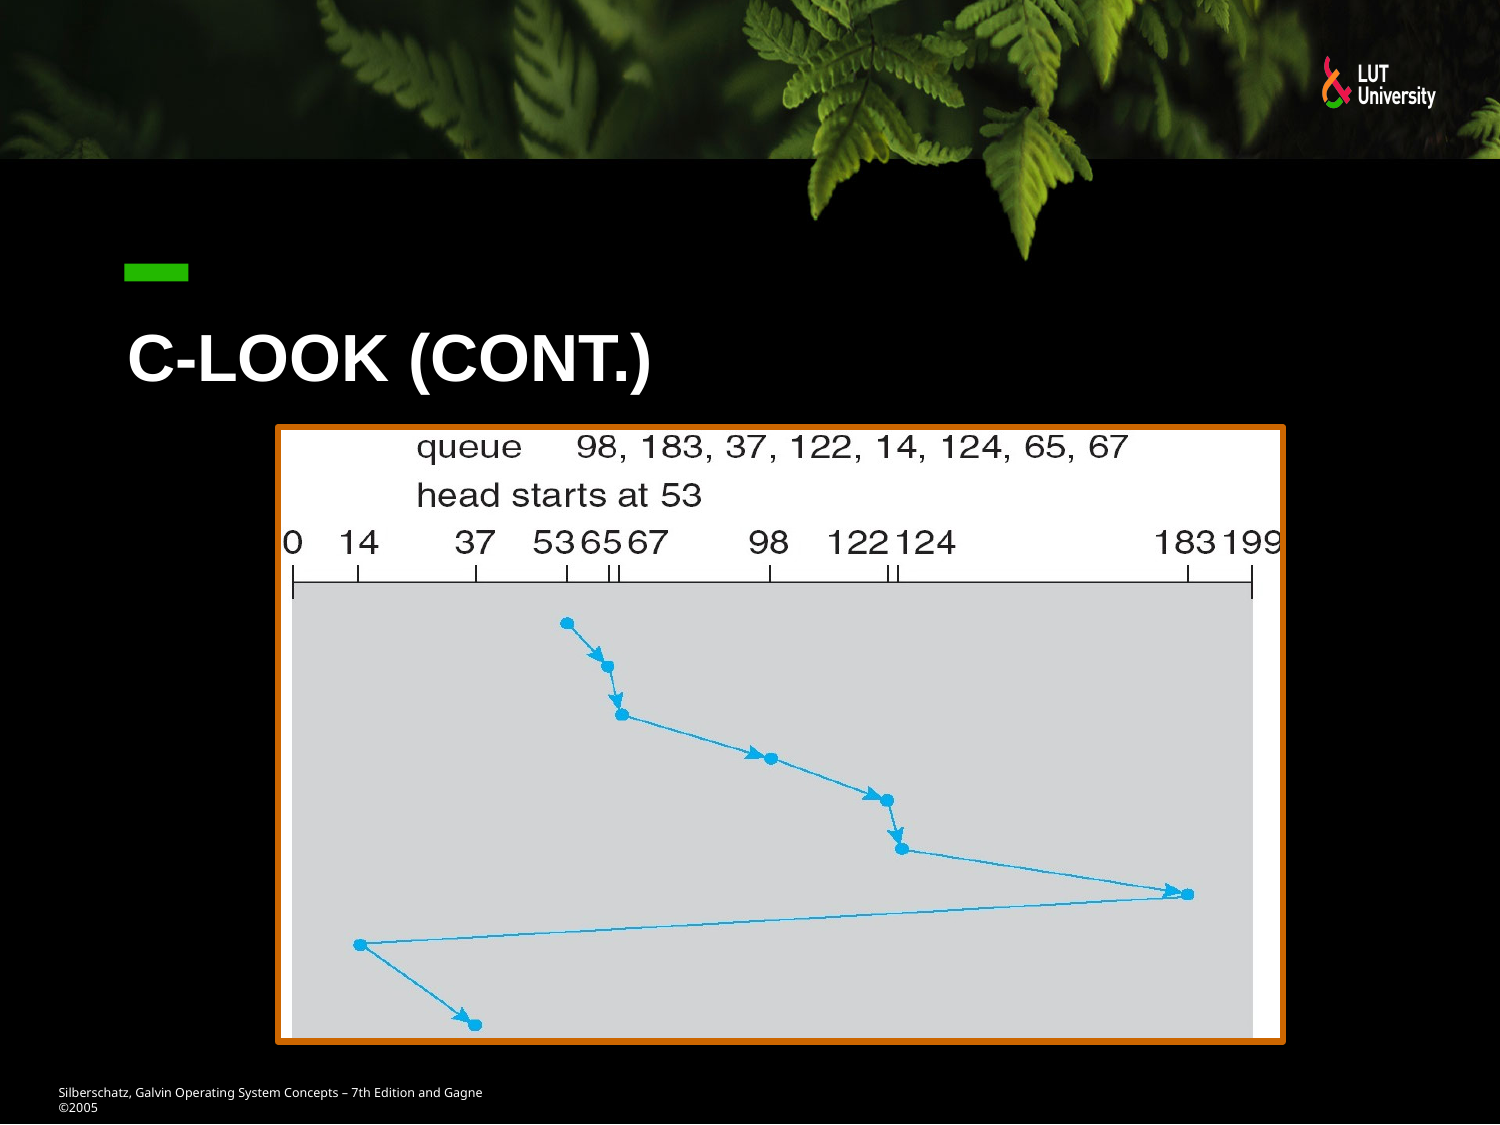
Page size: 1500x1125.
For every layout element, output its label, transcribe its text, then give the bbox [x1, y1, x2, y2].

text_box Silberschatz, Galvin Operating System Concepts – 7th Edition and Gagne ©2005 [43, 1077, 525, 1123]
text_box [274, 424, 1286, 1044]
title C-LOOK (Cont.) [125, 312, 963, 503]
picture [0, 0, 1500, 1124]
